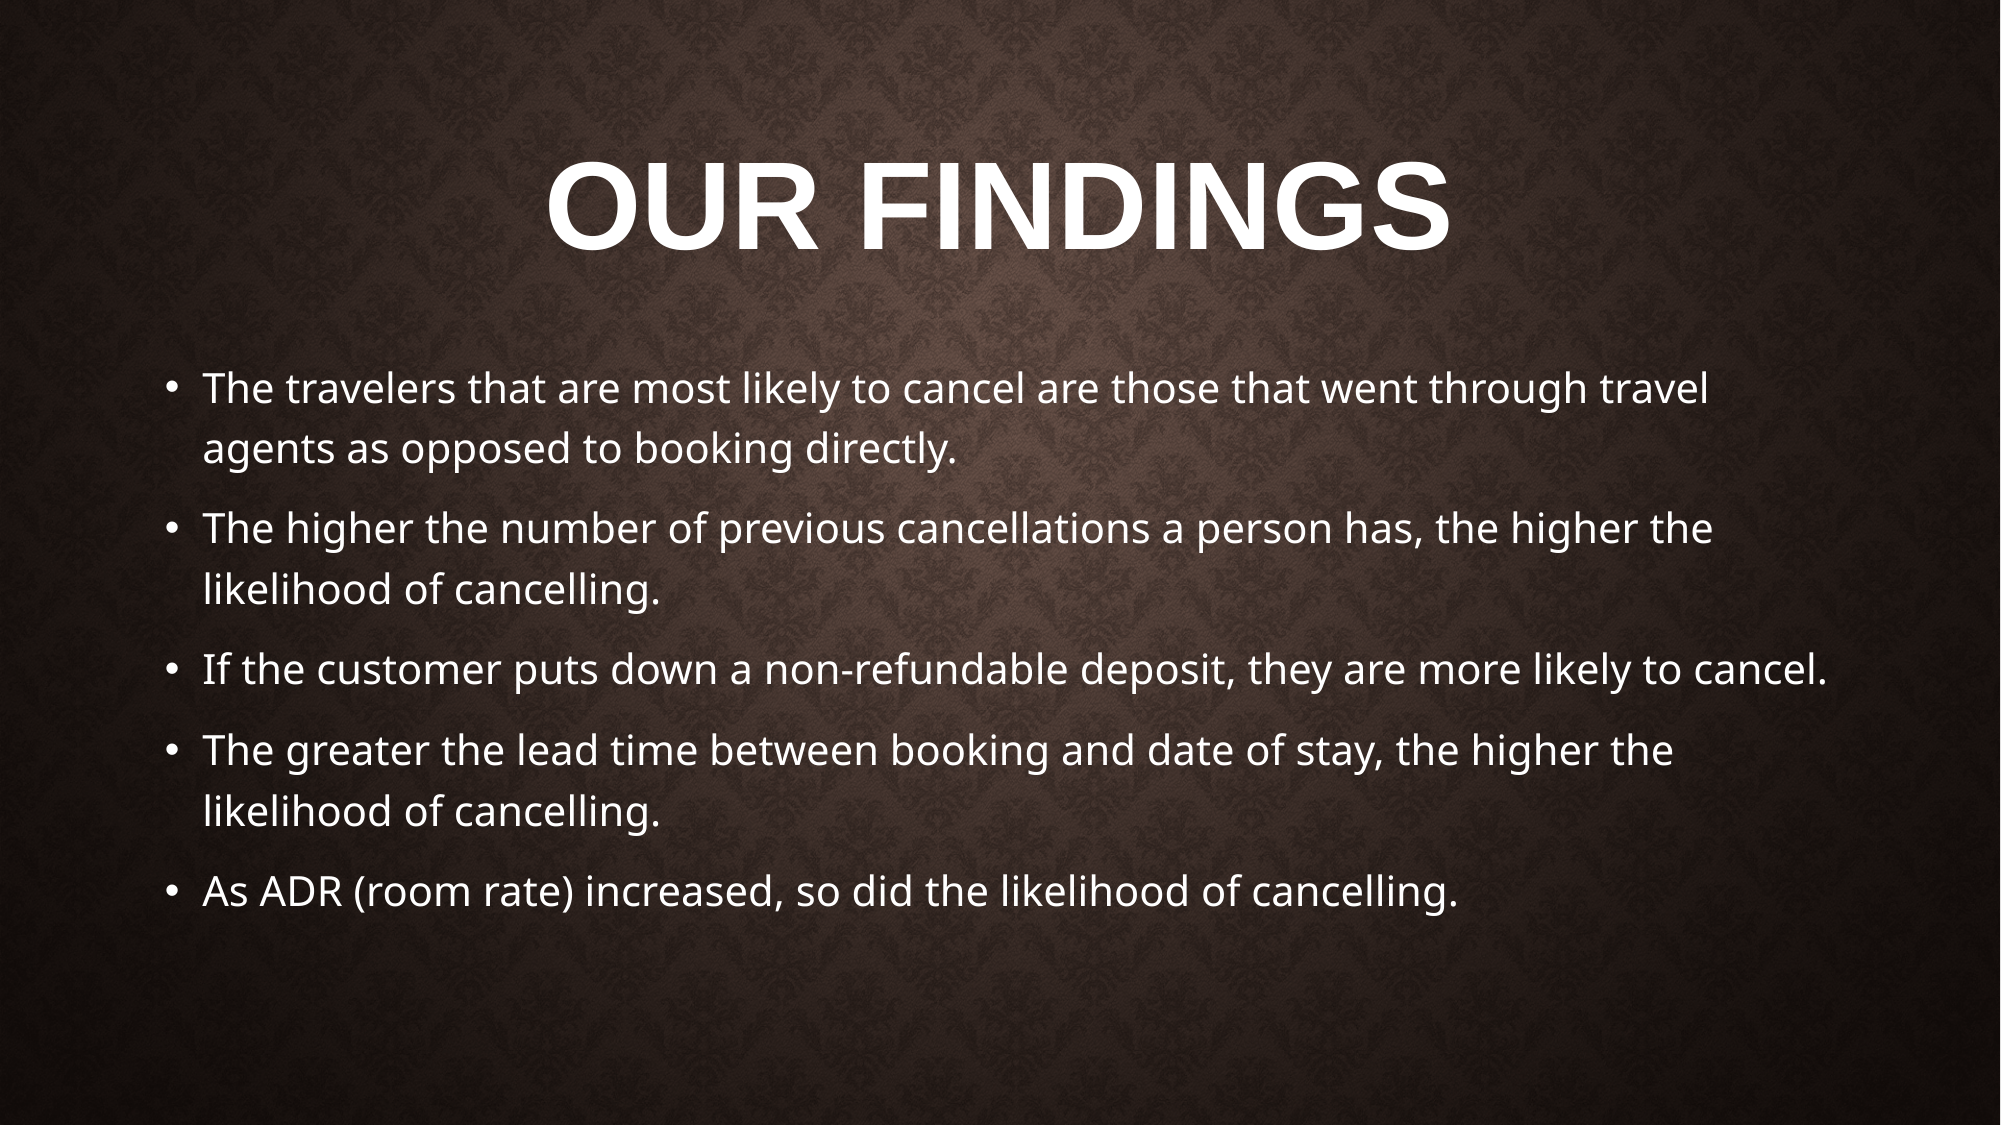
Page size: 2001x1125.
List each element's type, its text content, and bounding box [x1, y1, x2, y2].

list The travelers that are most likely to cancel are those that went through travel agents as opposed to booking directly. The higher the number of previous cancellations a person has, the higher the likelihood of cancelling. If the customer puts down a non-refundable deposit, they are more likely to cancel. The greater the lead time between booking and date of stay, the higher the likelihood of cancelling. As ADR (room rate) increased, so did the likelihood of cancelling. [149, 343, 1849, 950]
title OUR FINDINGS [149, 99, 1849, 318]
picture [0, 0, 2001, 1125]
